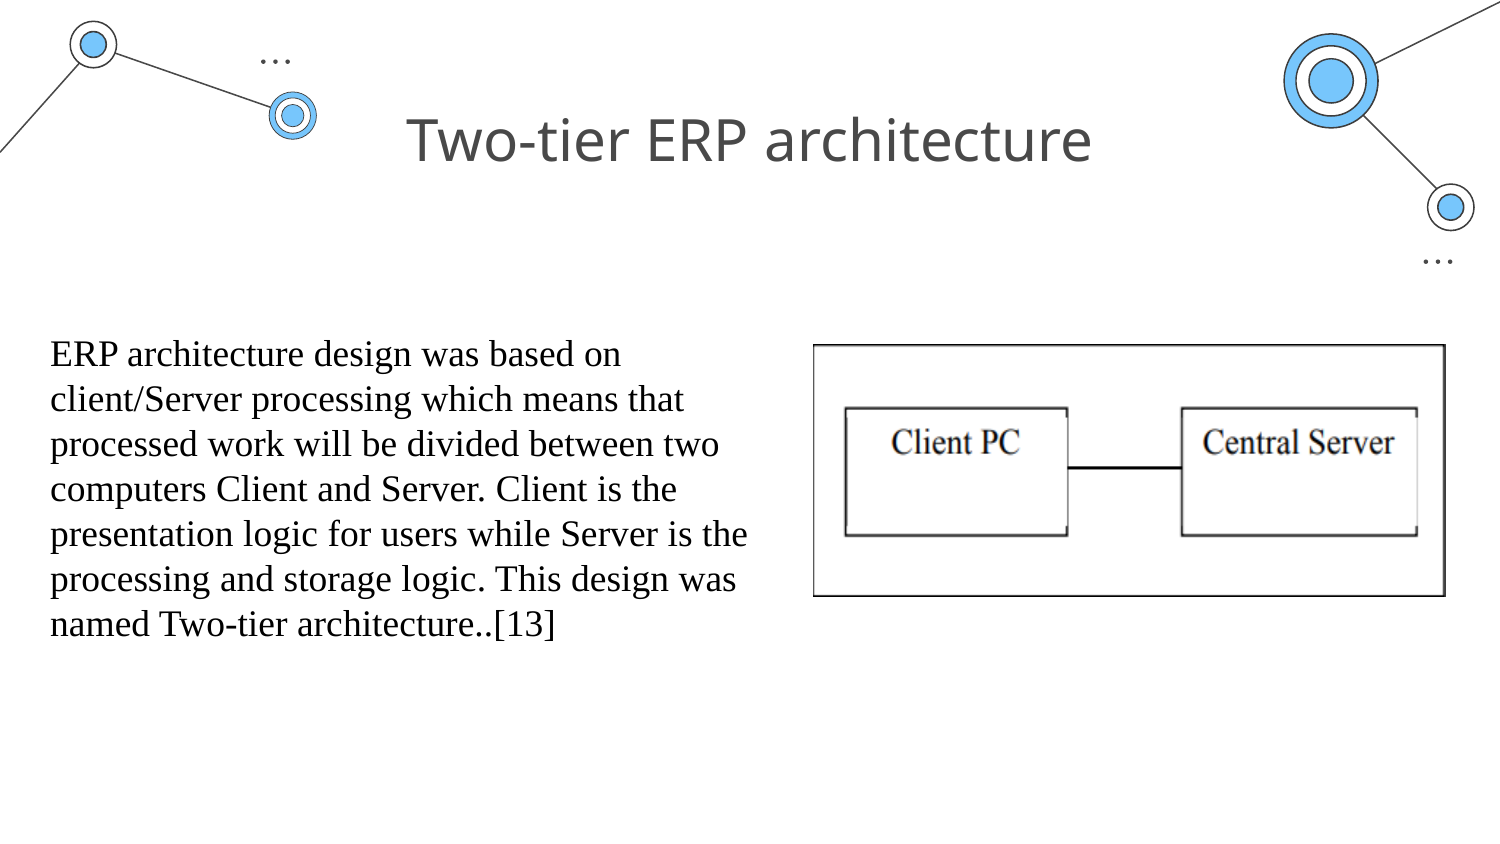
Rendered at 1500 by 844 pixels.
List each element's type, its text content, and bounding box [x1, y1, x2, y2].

text_box ERP architecture design was based on client/Server processing which means that processed work will be divided between two computers Client and Server. Client is the presentation logic for users while Server is the processing and storage logic. This design was named Two-tier architecture..[13] [35, 321, 787, 652]
picture [812, 344, 1446, 597]
title Two-tier ERP architecture [118, 87, 1382, 182]
